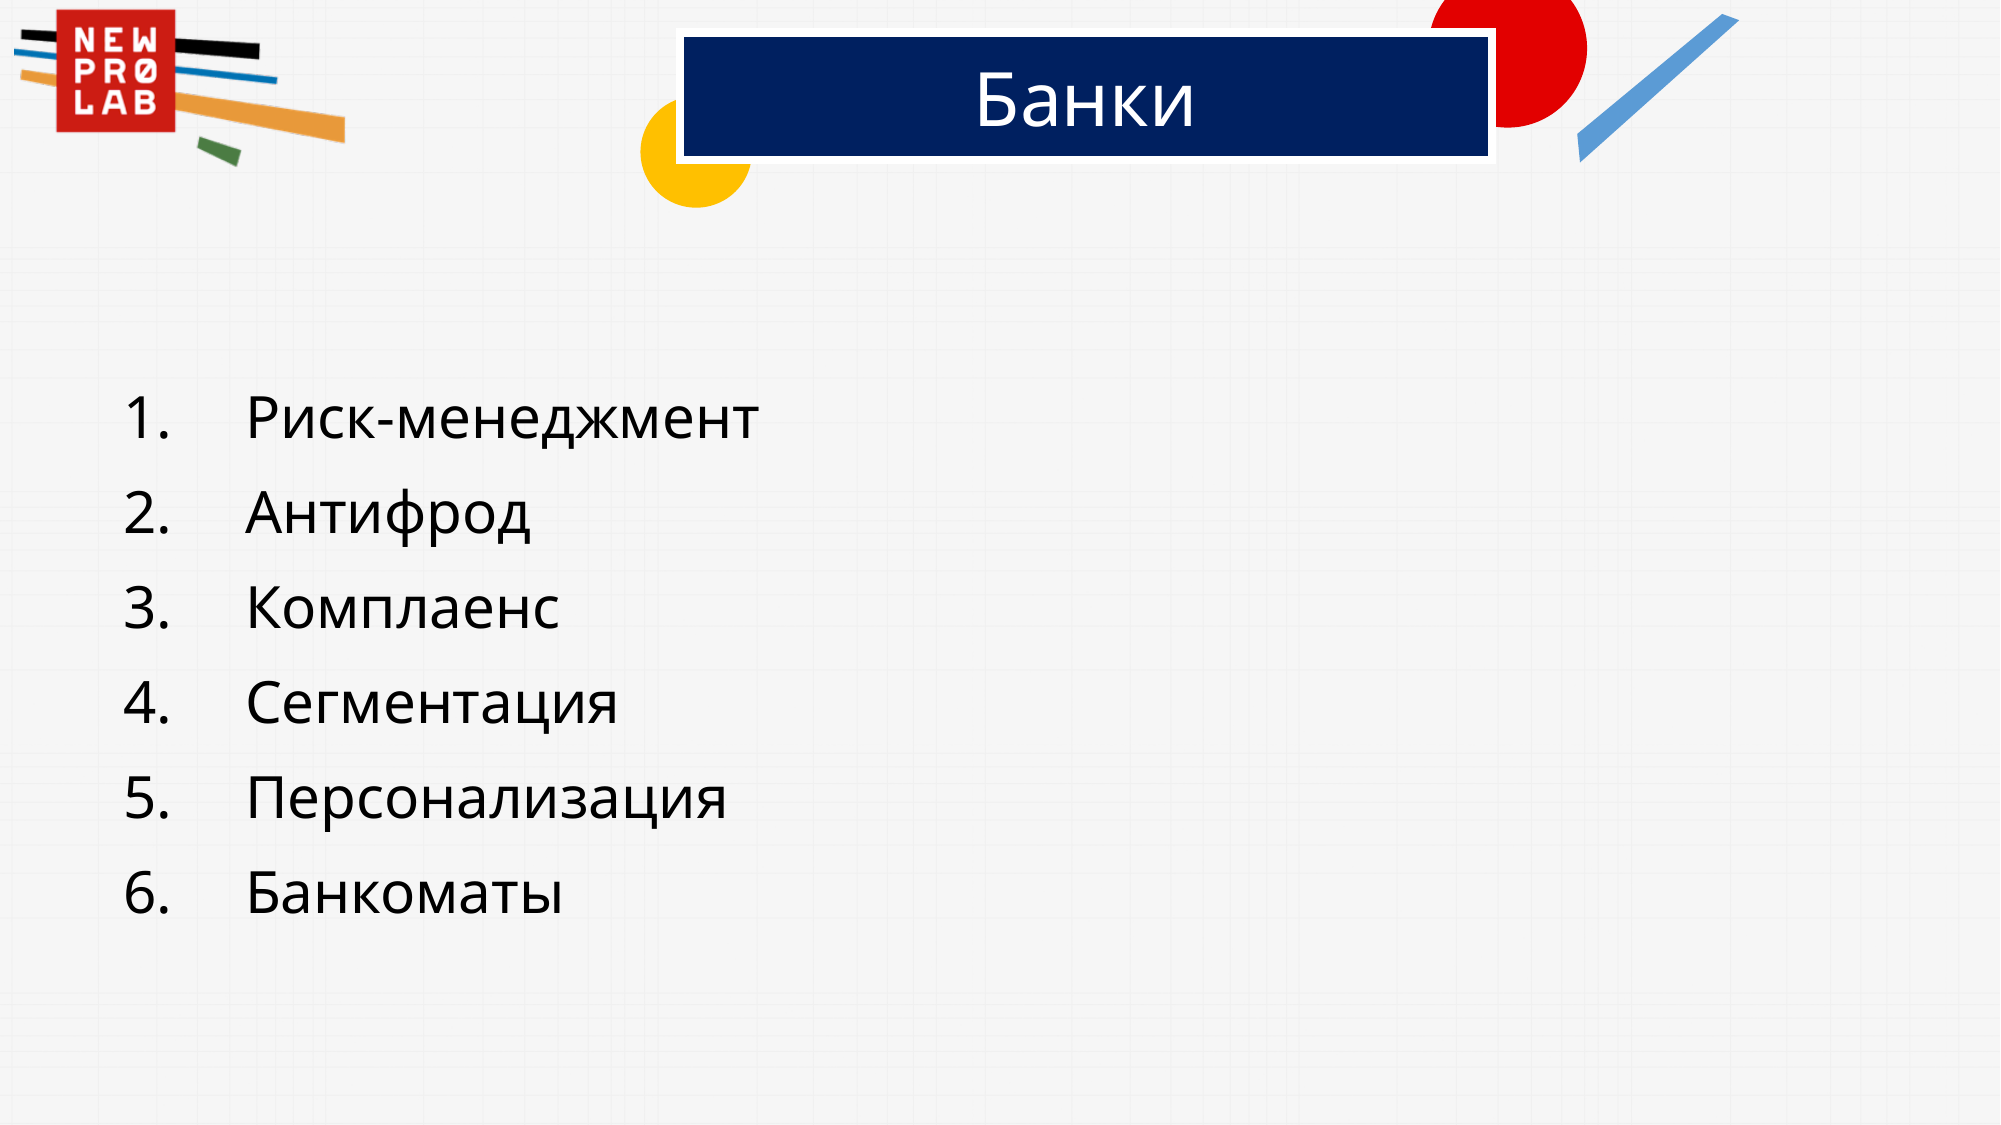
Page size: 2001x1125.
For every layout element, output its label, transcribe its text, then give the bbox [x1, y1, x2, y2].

text_box [1576, 12, 1742, 165]
picture [14, 0, 357, 179]
text_box [1429, 0, 1589, 129]
text_box Банки [679, 31, 1493, 161]
text_box [639, 97, 753, 209]
text_box Риск-менеджмент Антифрод Комплаенс Сегментация Персонализация Банкоматы [108, 373, 1799, 933]
